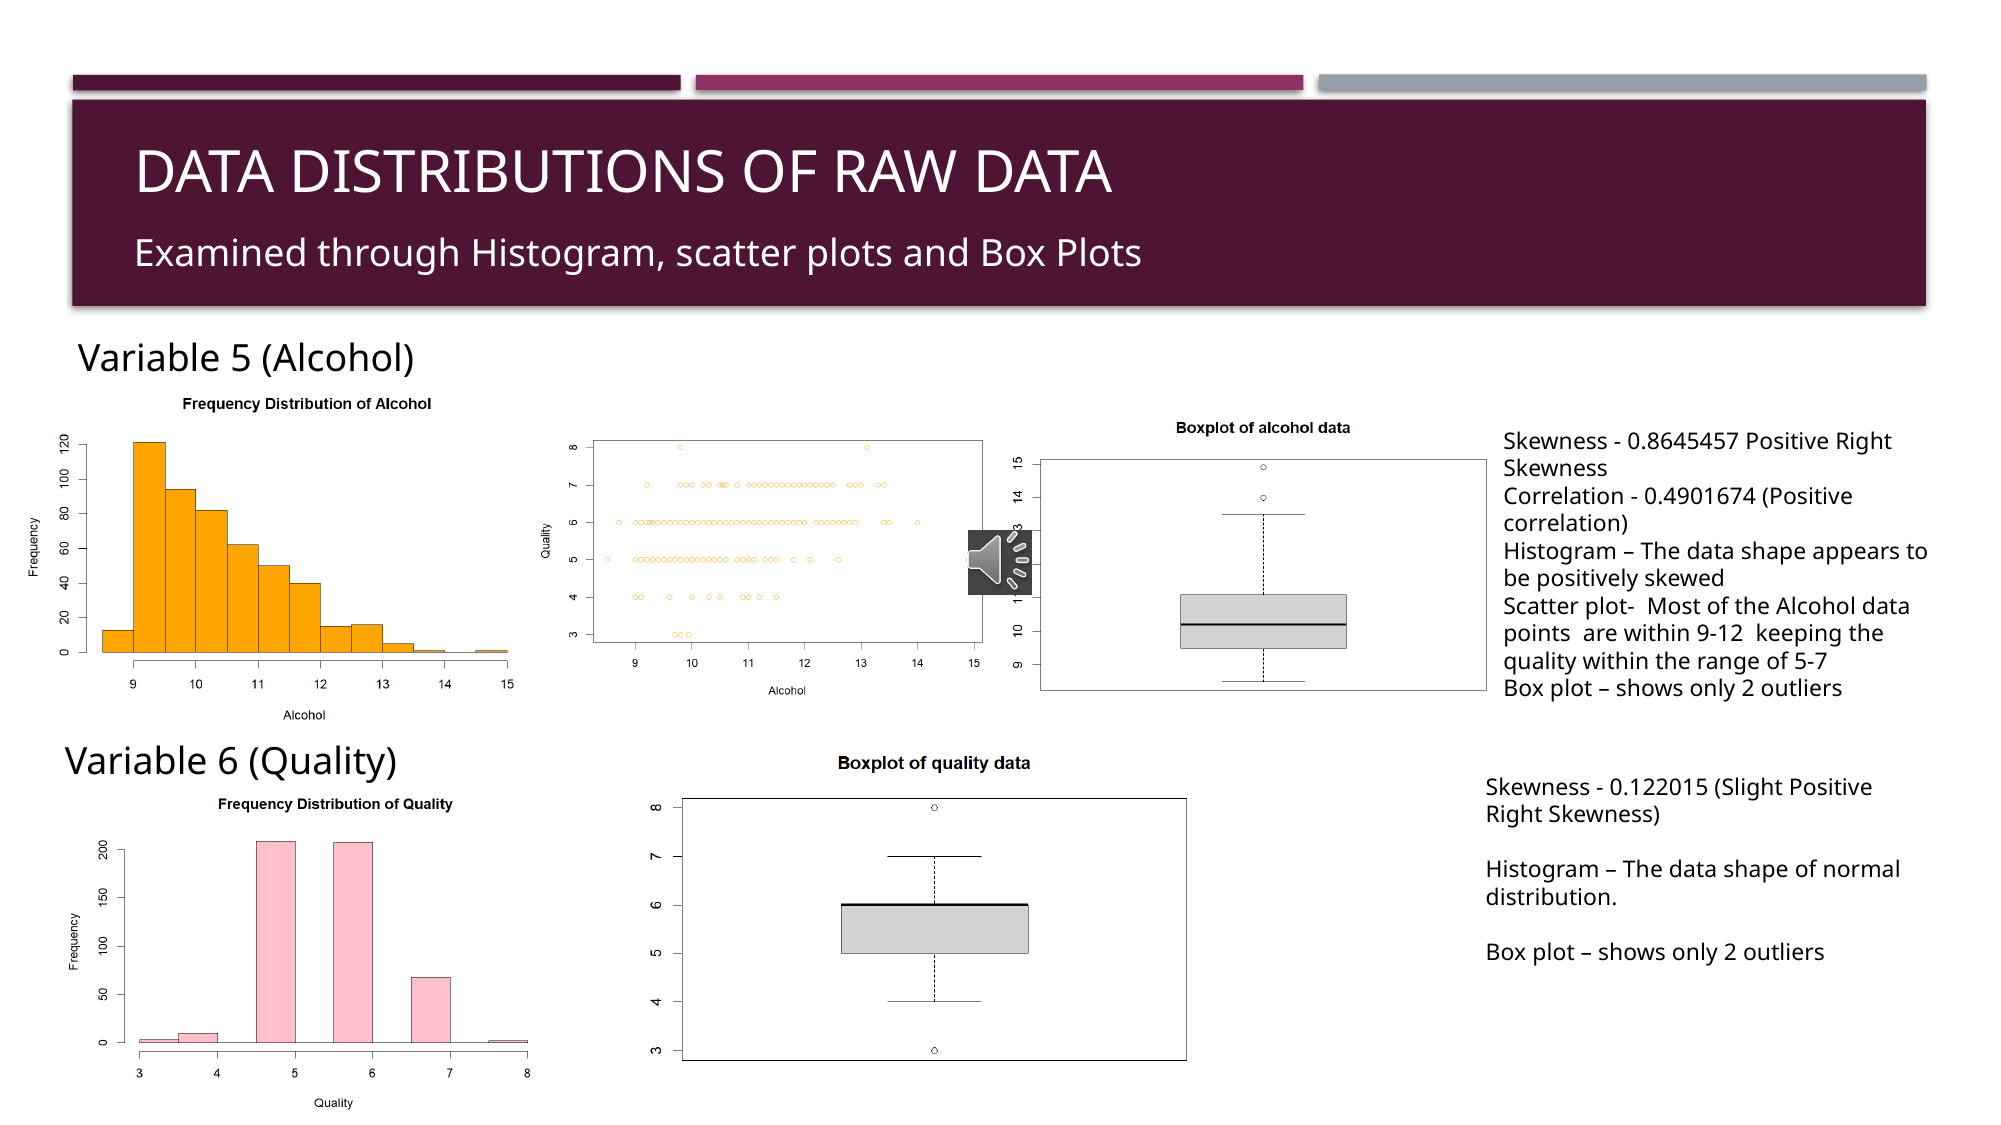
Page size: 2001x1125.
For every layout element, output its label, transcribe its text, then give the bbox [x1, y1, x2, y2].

picture [65, 790, 543, 1117]
text_box Skewness - 0.8645457 Positive Right Skewness Correlation - 0.4901674 (Positive correlation) Histogram – The data shape appears to be positively skewed Scatter plot- Most of the Alcohol data points are within 9-12 keeping the quality within the range of 5-7 Box plot – shows only 2 outliers [1508, 419, 1954, 709]
text_box Skewness - 0.122015 (Slight Positive Right Skewness) Histogram – The data shape of normal distribution. Box plot – shows only 2 outliers [1470, 764, 1929, 972]
text_box Examined through Histogram, scatter plots and Box Plots [119, 221, 1304, 281]
text_box Data Distributions of raw data [119, 119, 1929, 282]
picture [24, 386, 529, 726]
text_box Variable 5 (Alcohol) [63, 326, 440, 385]
picture [541, 408, 1503, 714]
text_box Variable 6 (Quality) [49, 735, 422, 790]
picture [626, 743, 1208, 1080]
